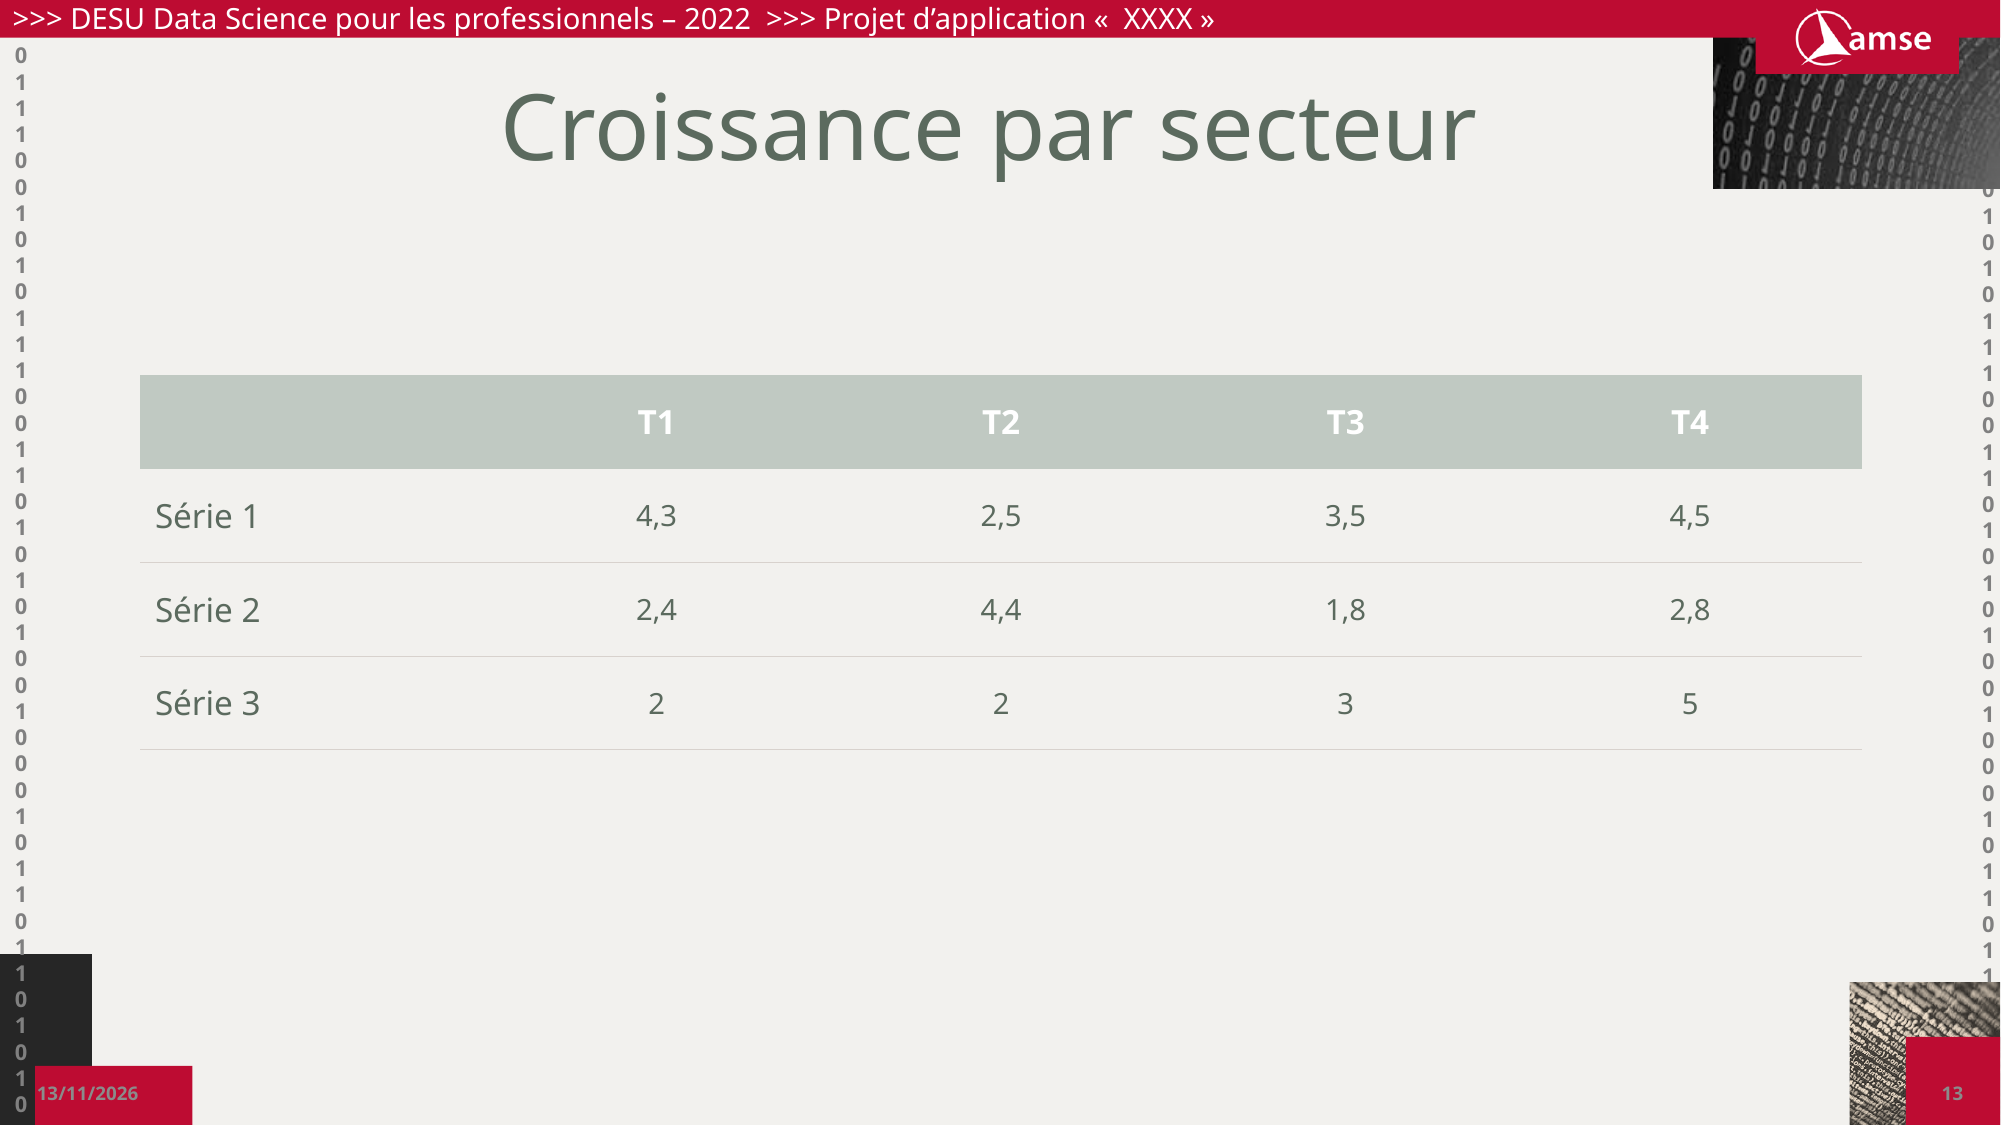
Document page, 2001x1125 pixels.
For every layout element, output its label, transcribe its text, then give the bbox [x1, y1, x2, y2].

table_cell 3,5 [1173, 469, 1518, 562]
table_cell Série 3 [140, 657, 485, 749]
table_cell 2 [485, 657, 829, 749]
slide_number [21, 1064, 472, 1124]
table_header T1 [485, 375, 829, 469]
table_cell 4,3 [485, 469, 829, 562]
table_header T3 [1173, 375, 1518, 469]
picture [0, 954, 92, 1125]
table_header T4 [1518, 375, 1862, 469]
table_cell 1,8 [1173, 563, 1518, 656]
table_cell 4,4 [829, 563, 1173, 656]
table_cell 4,5 [1518, 469, 1862, 562]
table_header T2 [829, 375, 1173, 469]
table_cell 2 [829, 657, 1173, 749]
title Croissance par secteur [140, 20, 1863, 243]
table_cell 2,8 [1518, 563, 1862, 656]
table_cell Série 1 [140, 469, 485, 562]
table_cell 5 [1518, 657, 1862, 749]
table_cell Série 2 [140, 563, 485, 656]
table_cell 3 [1173, 657, 1518, 749]
picture [1755, 0, 1959, 74]
table_header [140, 375, 485, 469]
slide_number 13 [1528, 1064, 1979, 1124]
table_cell 2,4 [485, 563, 829, 656]
table_cell 2,5 [829, 469, 1173, 562]
